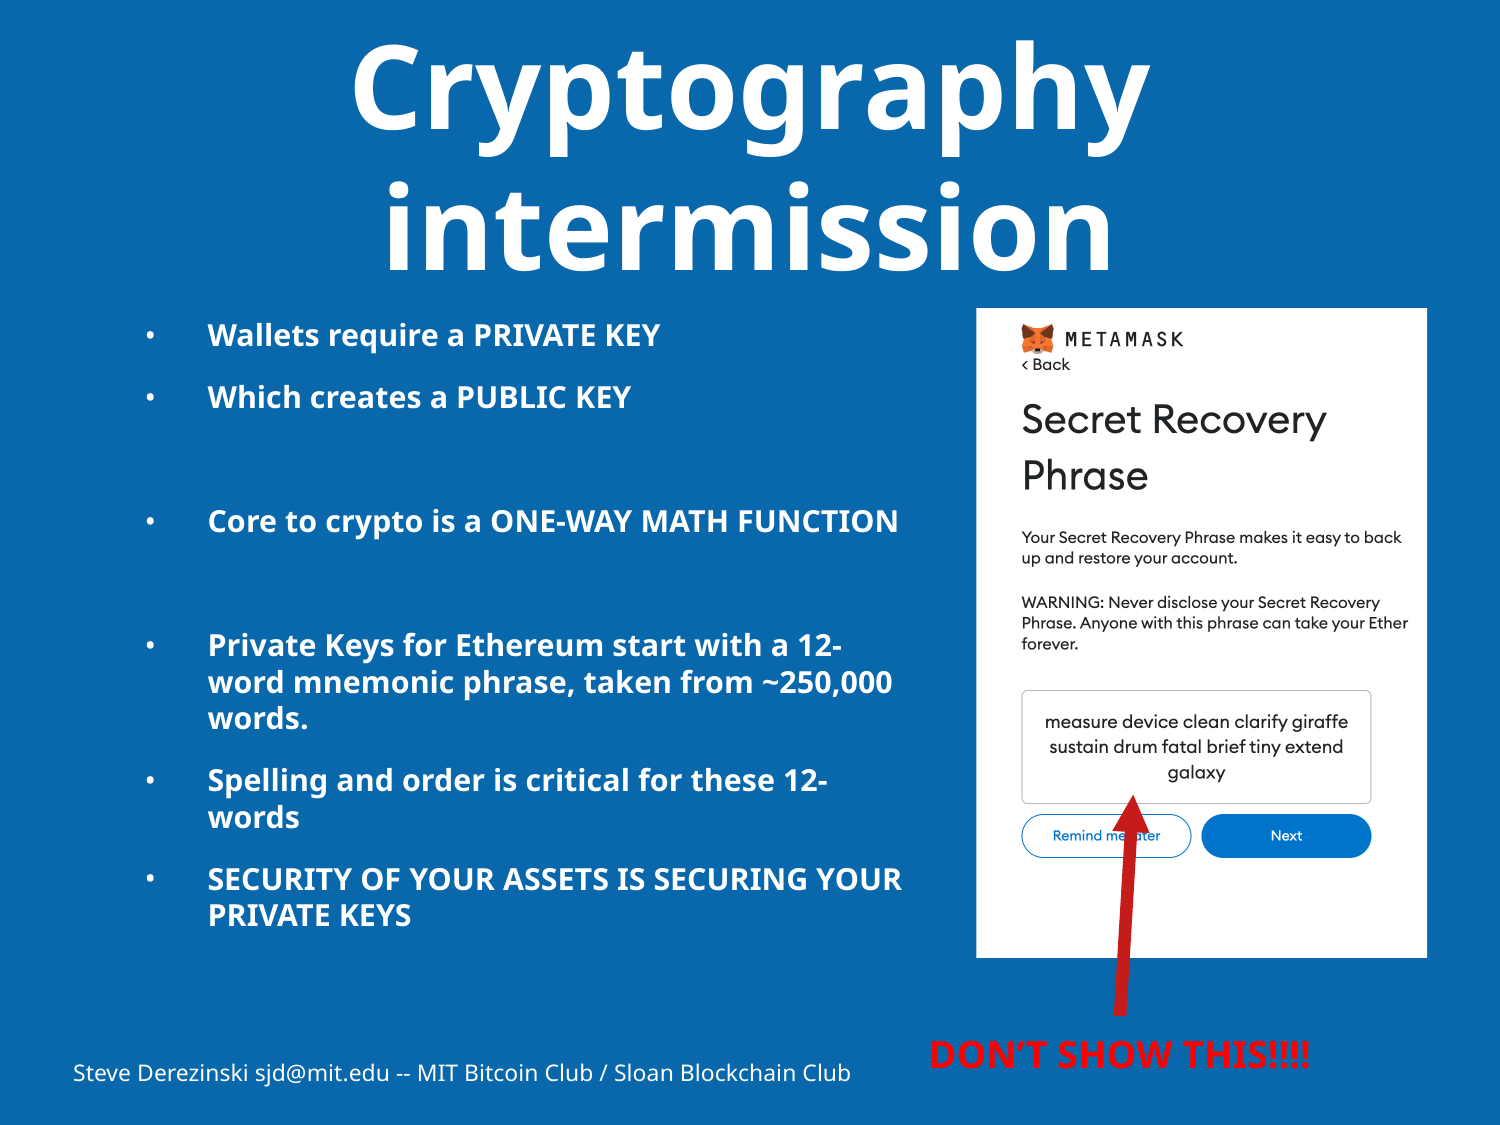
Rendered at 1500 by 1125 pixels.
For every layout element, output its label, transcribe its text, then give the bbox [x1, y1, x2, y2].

list Wallets require a PRIVATE KEY Which creates a PUBLIC KEY Core to crypto is a ONE-WAY MATH FUNCTION Private Keys for Ethereum start with a 12-word mnemonic phrase, taken from ~250,000 words. Spelling and order is critical for these 12-words SECURITY OF YOUR ASSETS IS SECURING YOUR PRIVATE KEYS [127, 308, 926, 958]
picture [976, 308, 1428, 958]
footer Steve Derezinski sjd@mit.edu -- MIT Bitcoin Club / Sloan Blockchain Club [58, 1042, 918, 1103]
text_box DON’T SHOW THIS!!!! [906, 1015, 1334, 1091]
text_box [1119, 794, 1134, 1017]
title Cryptography intermission [127, 17, 1372, 289]
